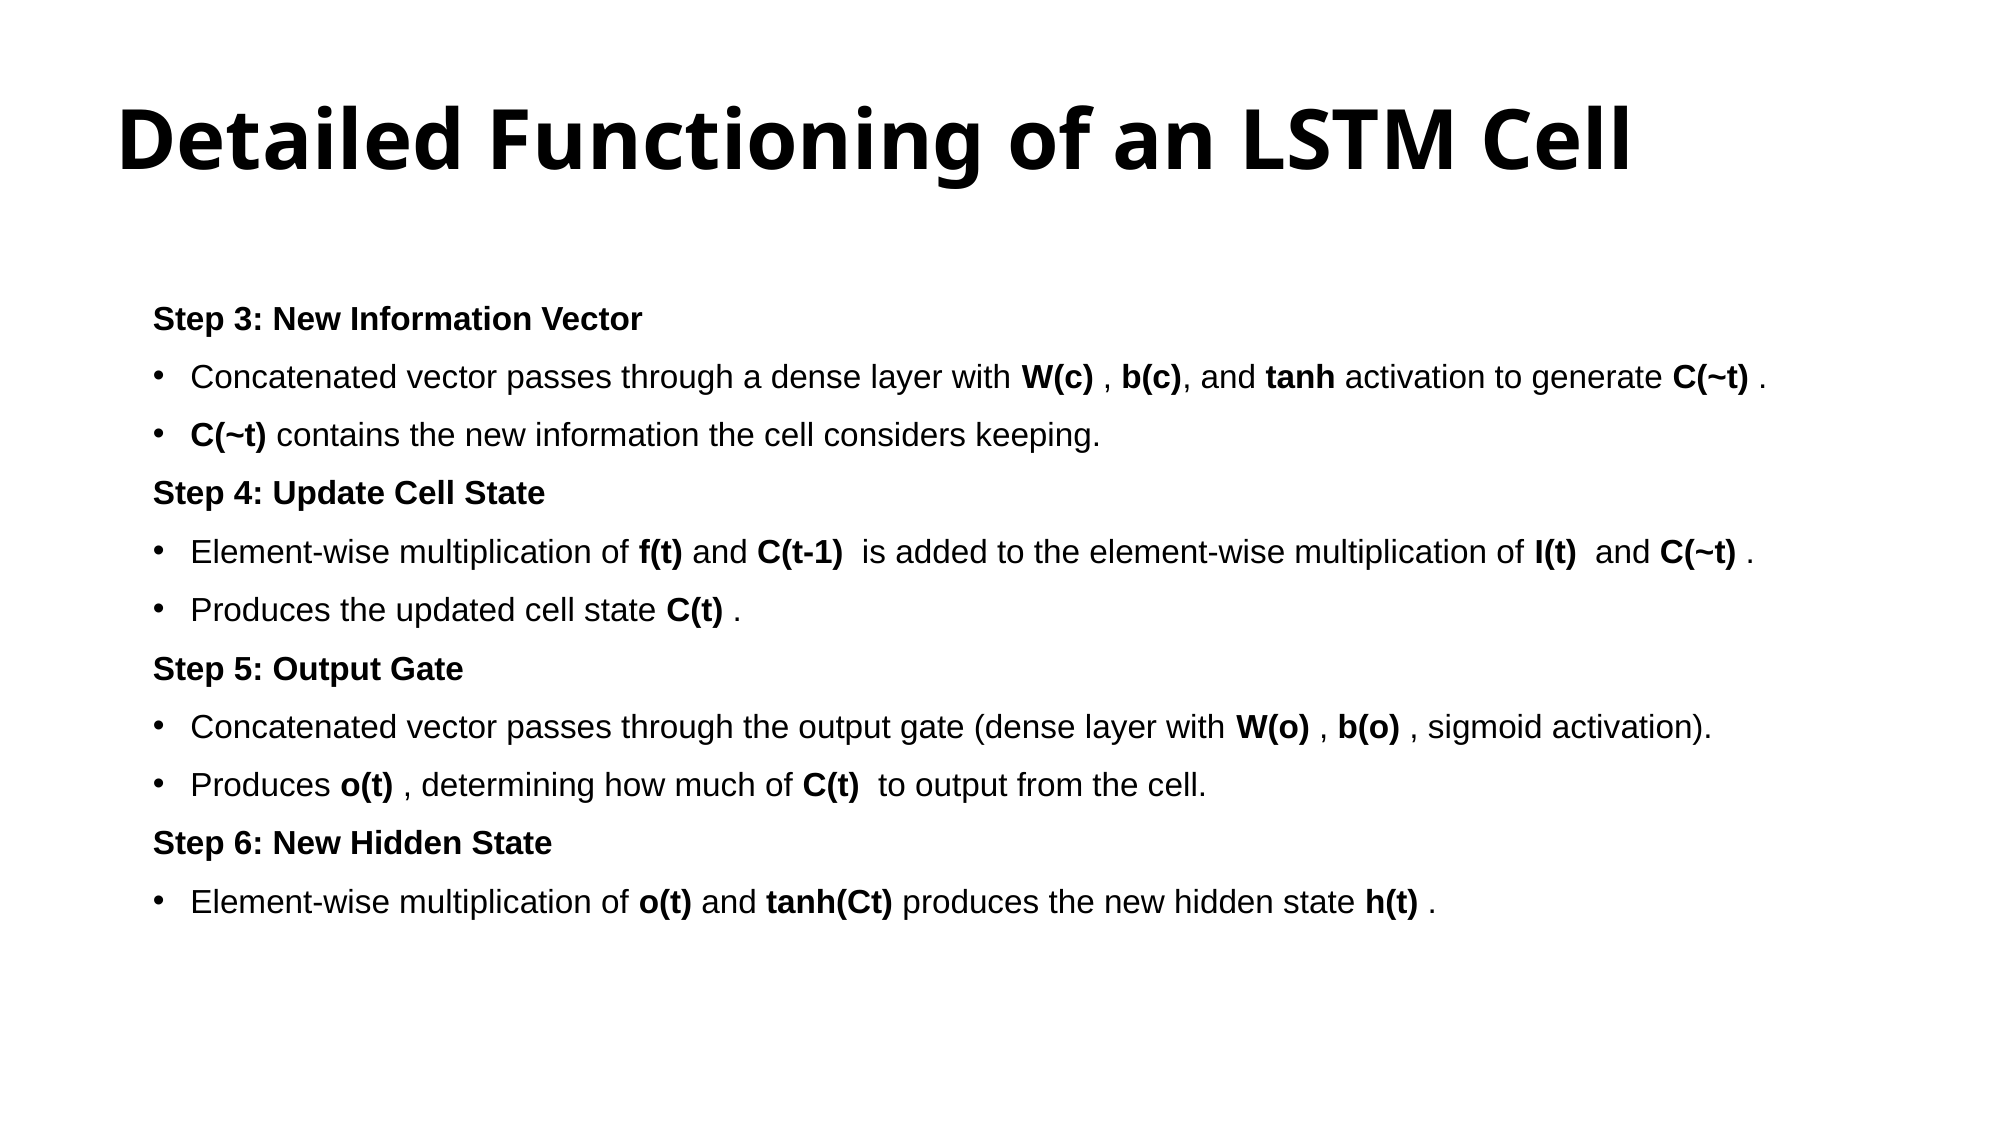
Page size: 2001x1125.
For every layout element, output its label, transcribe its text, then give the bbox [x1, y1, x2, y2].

list Step 3: New Information Vector Concatenated vector passes through a dense layer with W(c) , b(c), and tanh activation to generate C(~t) . C(~t) contains the new information the cell considers keeping. Step 4: Update Cell State Element-wise multiplication of f(t) and C(t-1) is added to the element-wise multiplication of I(t) and C(~t) . Produces the updated cell state C(t) . Step 5: Output Gate Concatenated vector passes through the output gate (dense layer with W(o) , b(o) , sigmoid activation). Produces o(t) , determining how much of C(t) to output from the cell. Step 6: New Hidden State Element-wise multiplication of o(t) and tanh(Ct) produces the new hidden state h(t) . [100, 281, 1849, 1035]
title Detailed Functioning of an LSTM Cell [100, 90, 1849, 276]
